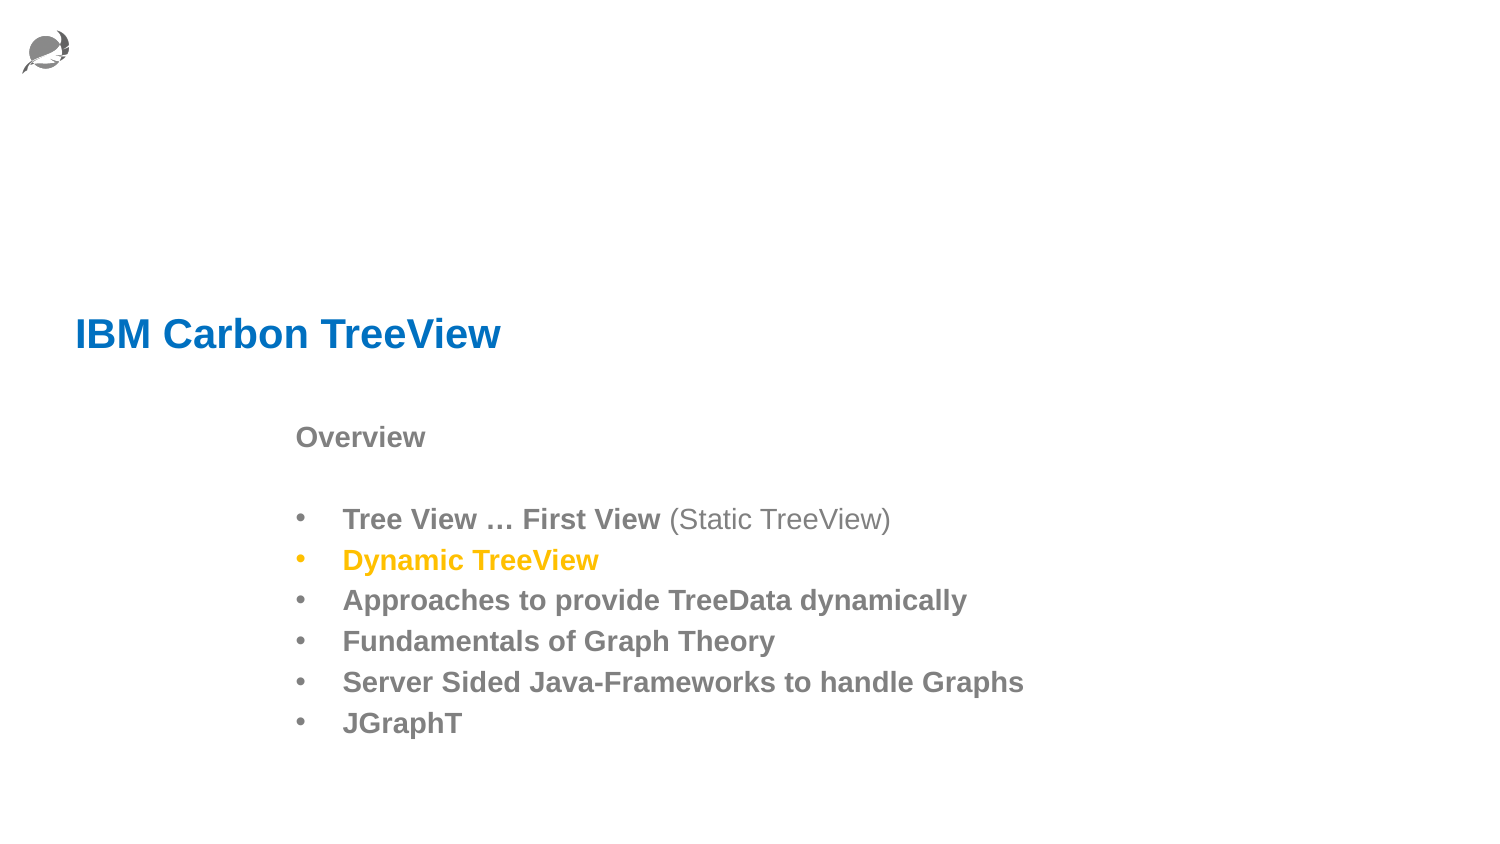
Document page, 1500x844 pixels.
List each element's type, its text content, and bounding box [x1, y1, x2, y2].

title IBM Carbon TreeView [75, 177, 900, 358]
picture [16, 27, 75, 76]
text_box Overview Tree View … First View (Static TreeView) Dynamic TreeView Approaches to provide TreeData dynamically Fundamentals of Graph Theory Server Sided Java-Frameworks to handle Graphs JGraphT [295, 418, 1392, 635]
subtitle [75, 478, 900, 694]
